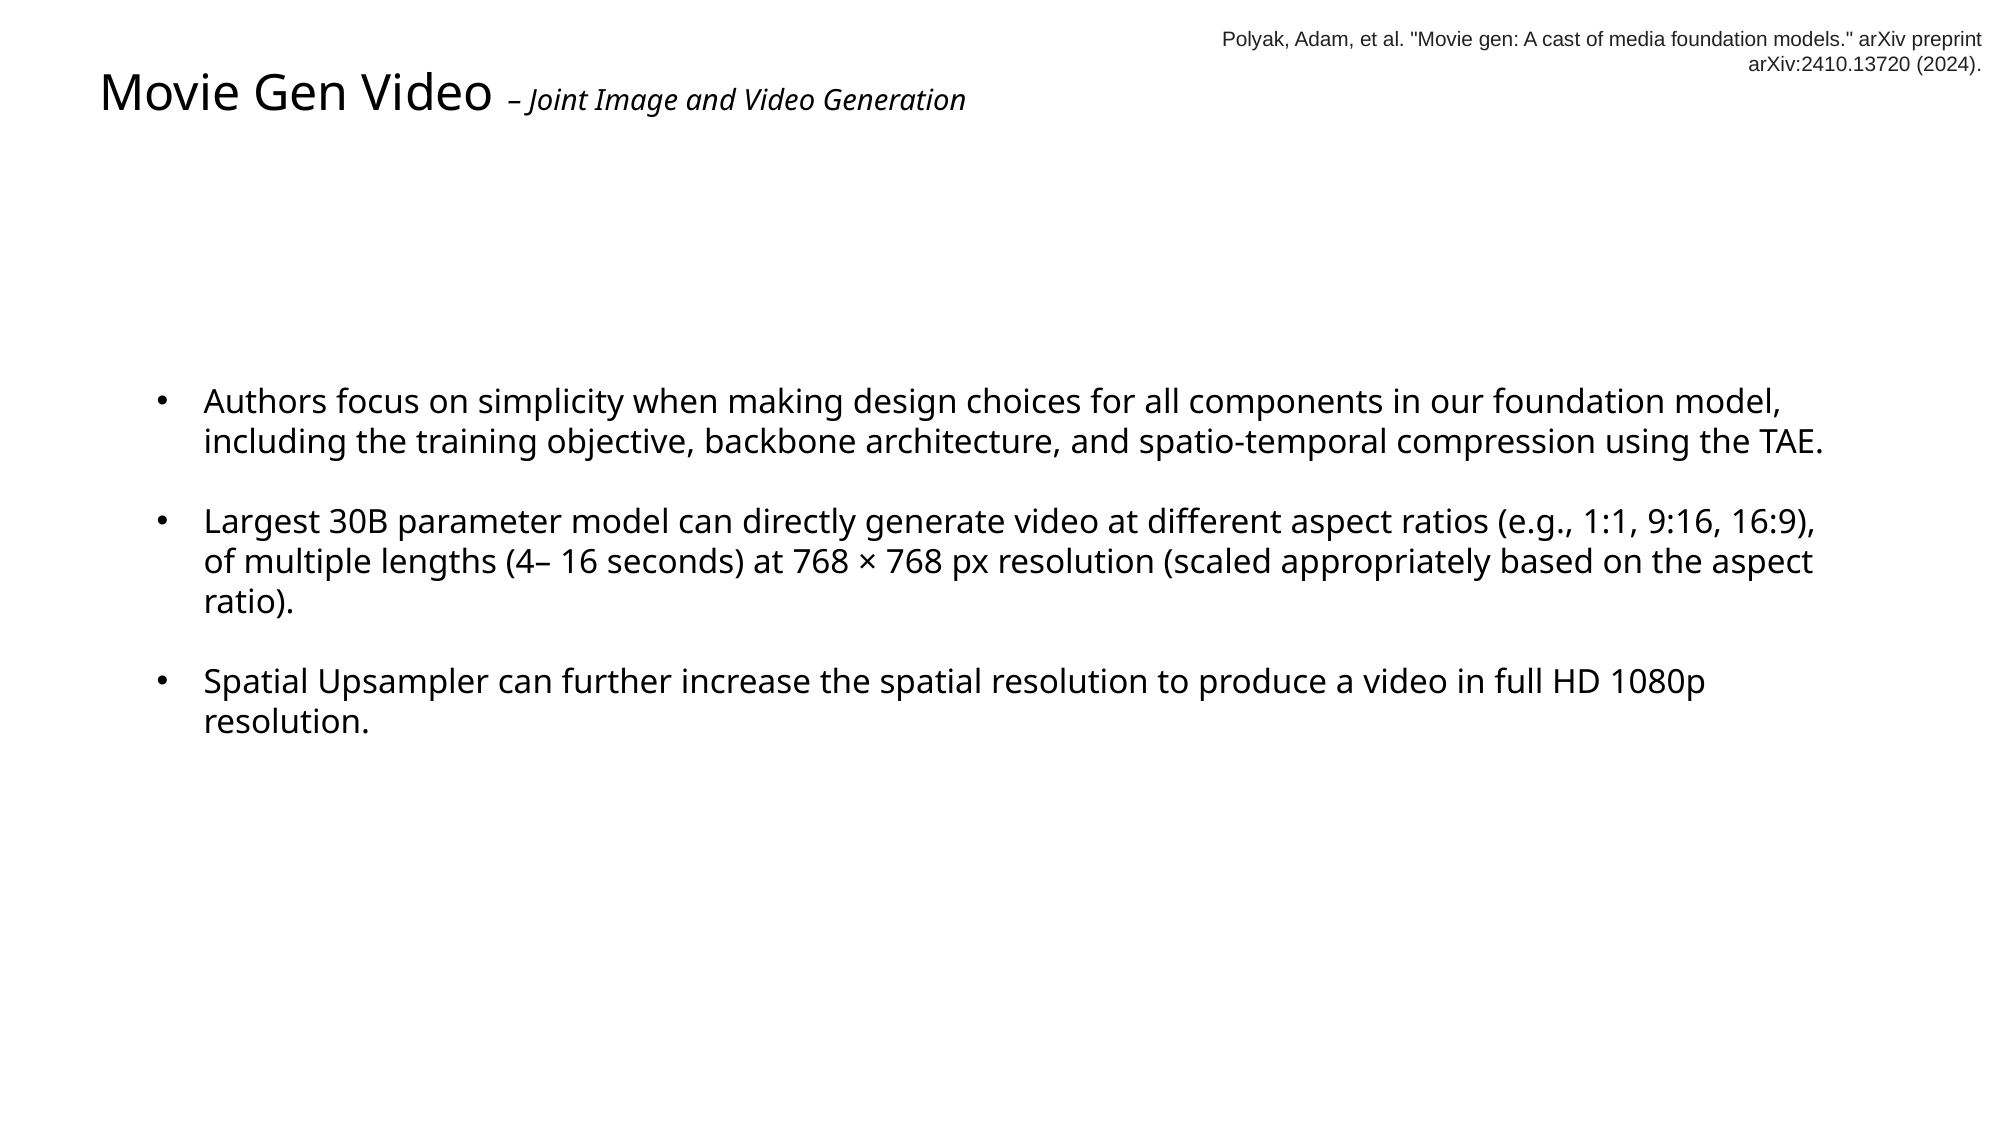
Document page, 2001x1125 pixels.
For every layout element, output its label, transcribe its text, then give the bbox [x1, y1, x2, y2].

text_box Movie Gen Video – Joint Image and Video Generation [84, 53, 1059, 128]
text_box Authors focus on simplicity when making design choices for all components in our foundation model, including the training objective, backbone architecture, and spatio-temporal compression using the TAE. Largest 30B parameter model can directly generate video at different aspect ratios (e.g., 1:1, 9:16, 16:9), of multiple lengths (4– 16 seconds) at 768 × 768 px resolution (scaled appropriately based on the aspect ratio). Spatial Upsampler can further increase the spatial resolution to produce a video in full HD 1080p resolution. [141, 373, 1859, 748]
text_box Polyak, Adam, et al. "Movie gen: A cast of media foundation models." arXiv preprint arXiv:2410.13720 (2024). [980, 18, 1997, 83]
